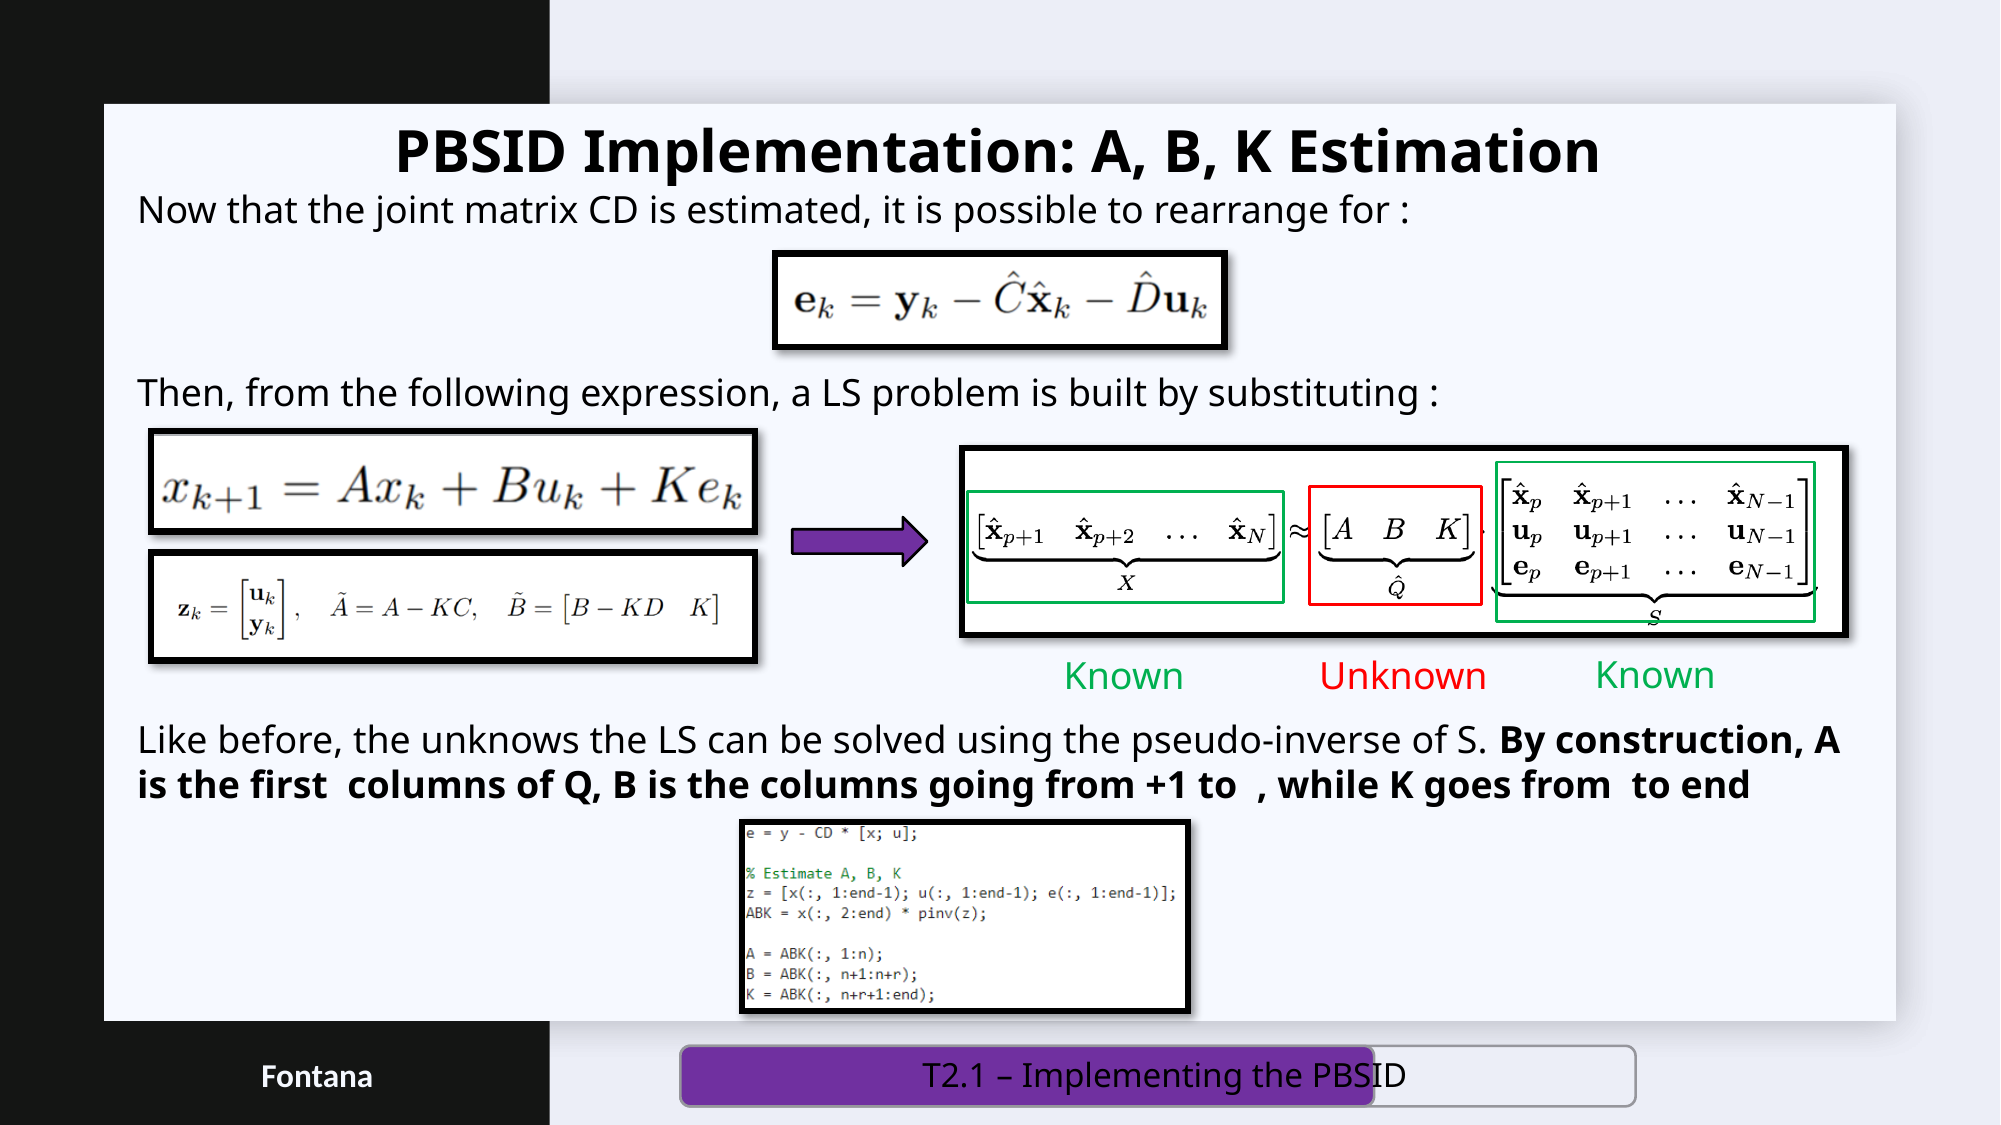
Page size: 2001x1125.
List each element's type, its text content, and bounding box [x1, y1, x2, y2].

picture [744, 824, 1186, 1009]
picture [153, 555, 753, 658]
text_box [790, 515, 929, 568]
text_box Unknown [1323, 644, 1603, 705]
text_box PBSID Implementation: A, B, K Estimation [105, 107, 1892, 192]
text_box [679, 1044, 1374, 1108]
text_box Fontana [113, 1046, 523, 1102]
text_box Known [1456, 643, 1855, 704]
picture [153, 433, 753, 529]
picture [777, 255, 1222, 345]
text_box T2.1 – Implementing the PBSID [698, 1047, 1631, 1102]
picture [964, 450, 1843, 633]
text_box Known [925, 644, 1323, 705]
text_box [1368, 1044, 1637, 1108]
